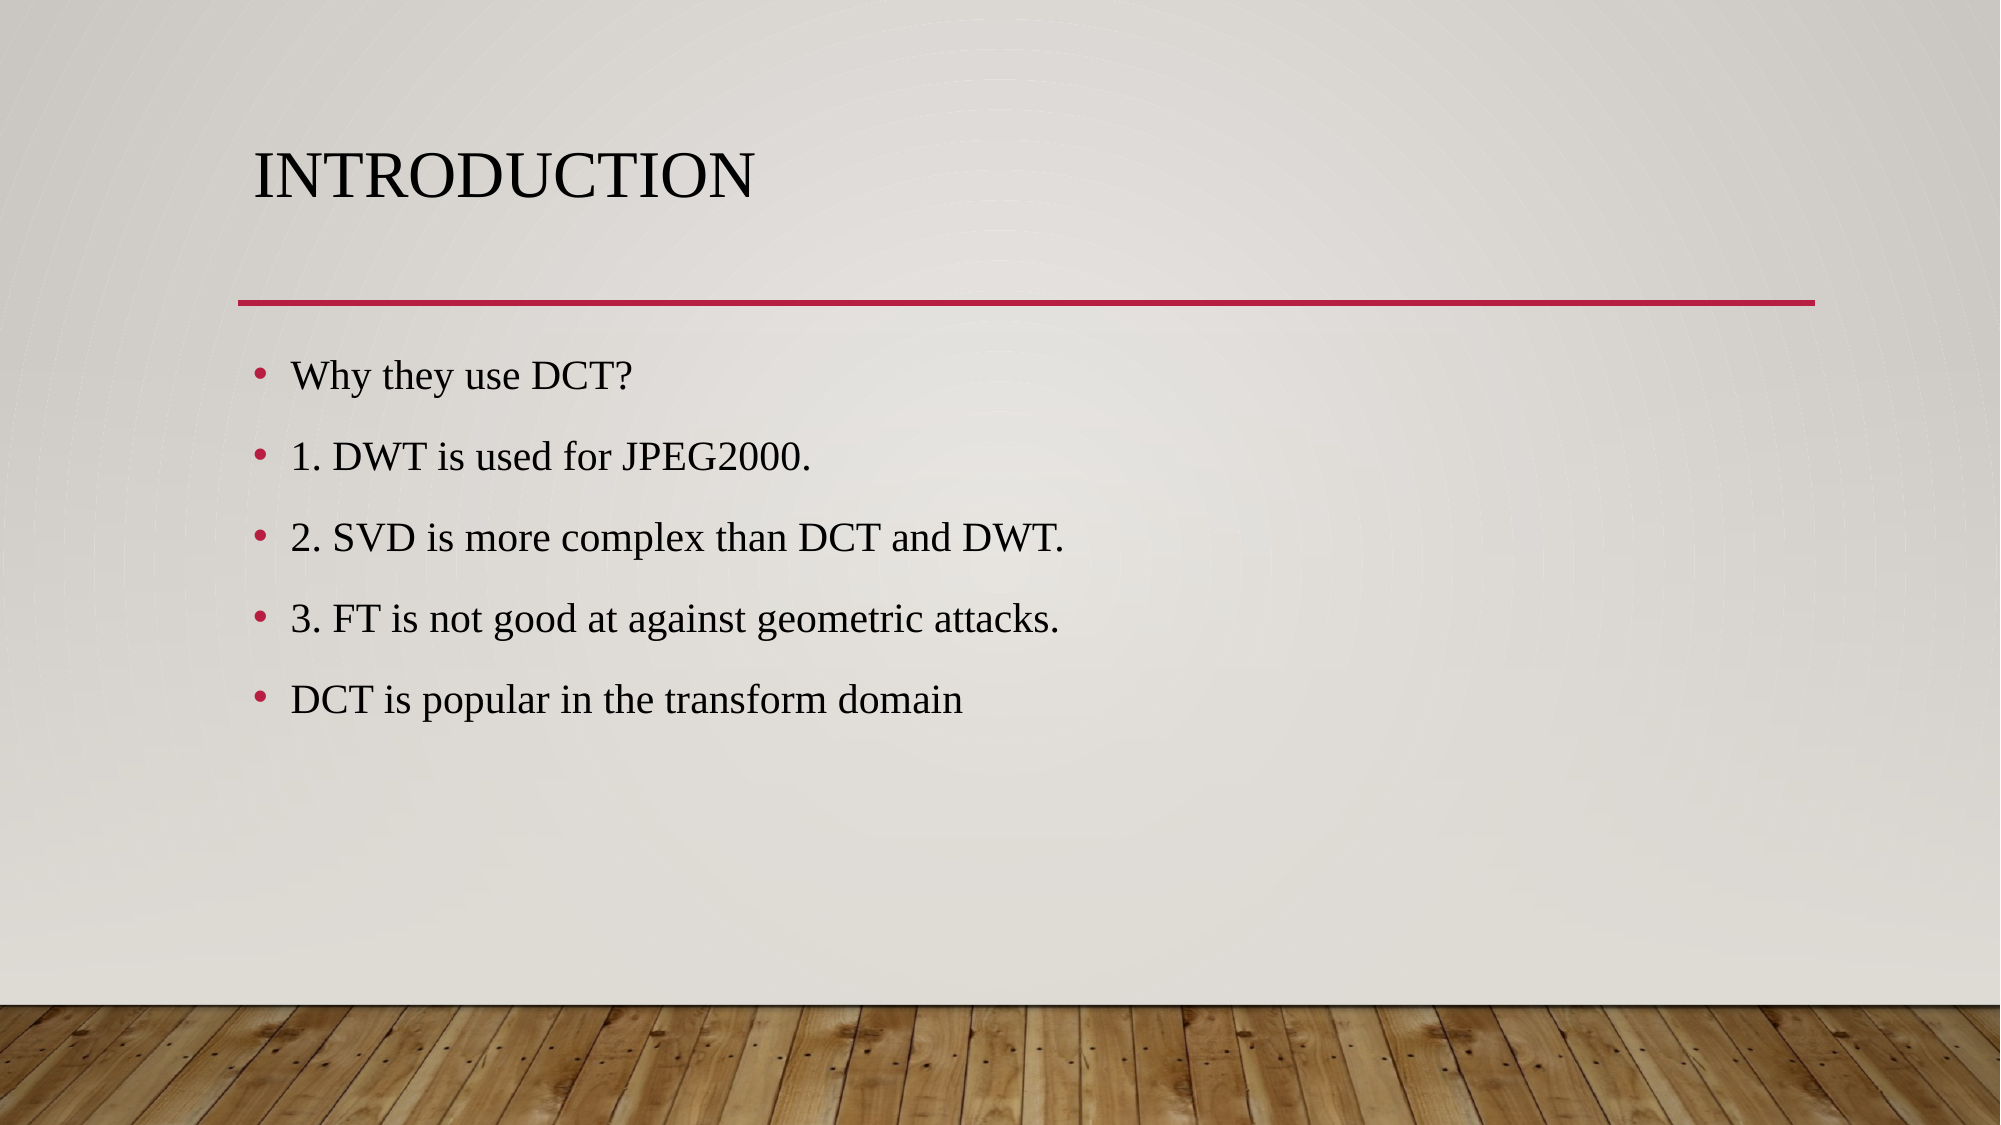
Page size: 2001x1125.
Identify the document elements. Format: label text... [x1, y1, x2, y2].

title Introduction [238, 131, 1814, 305]
picture [0, 1005, 2000, 1125]
list Why they use DCT? 1. DWT is used for JPEG2000. 2. SVD is more complex than DCT and DWT. 3. FT is not good at against geometric attacks. DCT is popular in the transform domain [238, 330, 1814, 897]
